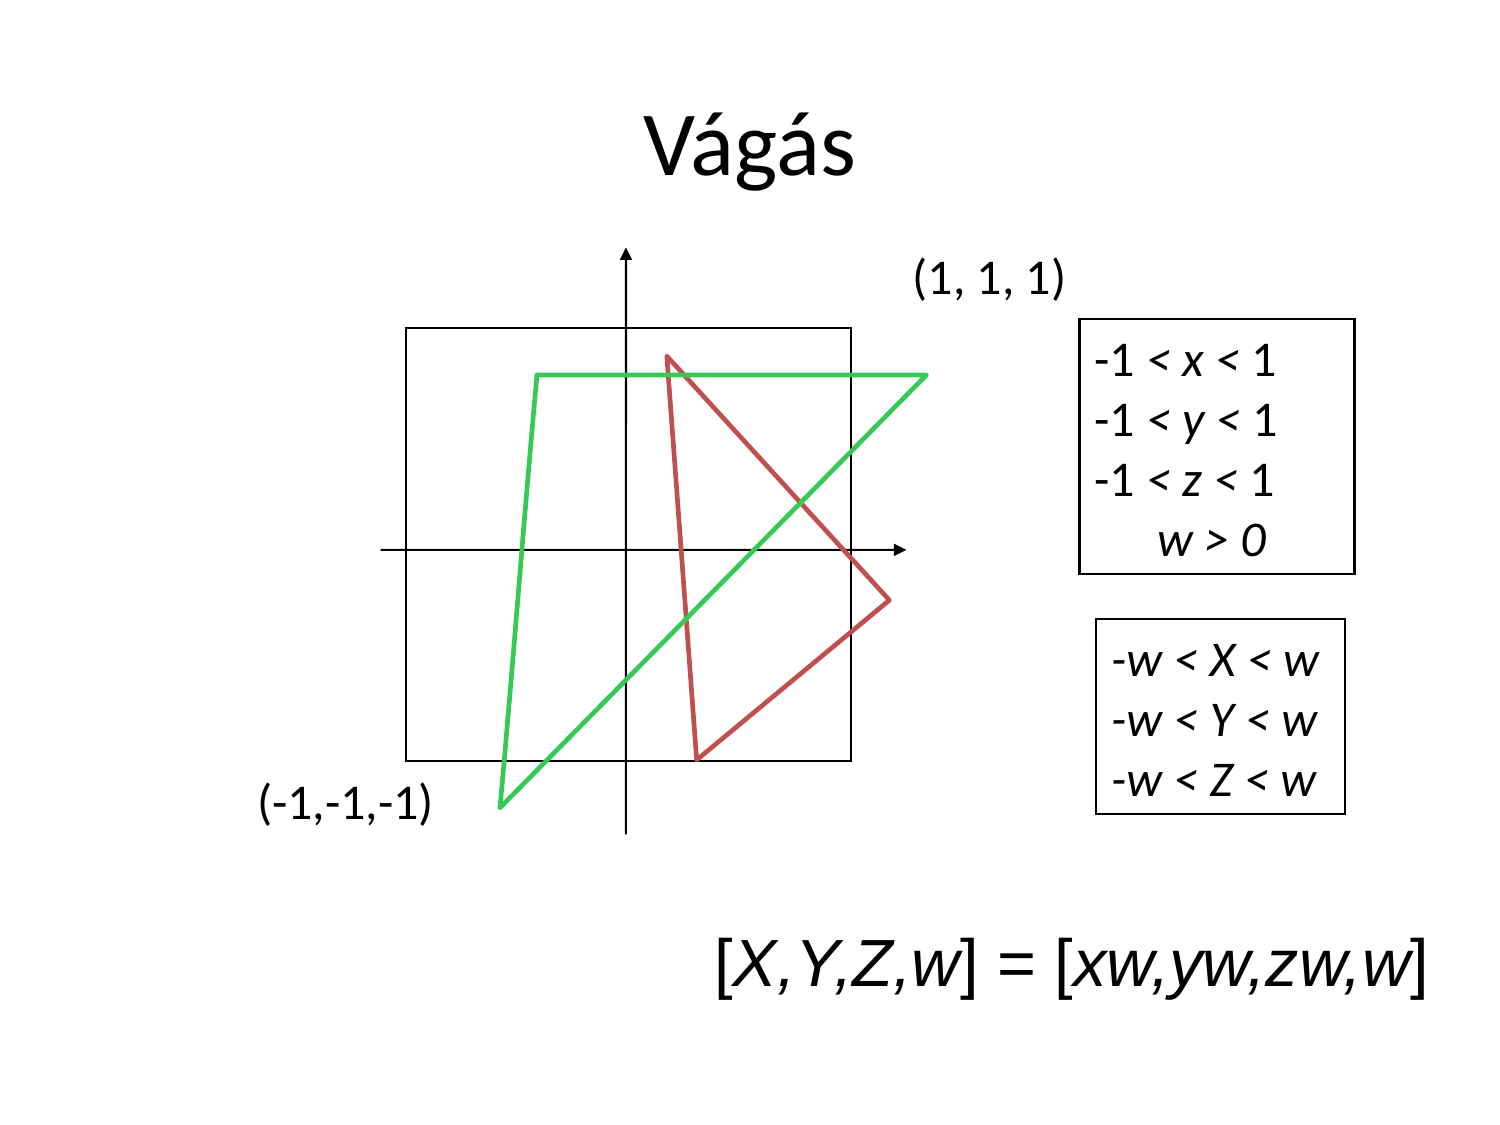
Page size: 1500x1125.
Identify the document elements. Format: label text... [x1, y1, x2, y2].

text_box -w < X < w -w < Y < w -w < Z < w [1096, 618, 1345, 814]
text_box [666, 356, 685, 375]
text_box [686, 503, 890, 760]
text_box [852, 543, 907, 557]
text_box [X,Y,Z,w] = [xw,yw,zw,w] [699, 912, 1445, 1008]
text_box [406, 327, 852, 761]
text_box (-1,-1,-1) [242, 762, 450, 838]
text_box -1 < x < 1 -1 < y < 1 -1 < z < 1 w > 0 [1079, 318, 1355, 574]
text_box [619, 247, 633, 327]
text_box [499, 375, 927, 808]
text_box (1, 1, 1) [897, 237, 1082, 313]
text_box Vágás [74, 45, 1425, 233]
